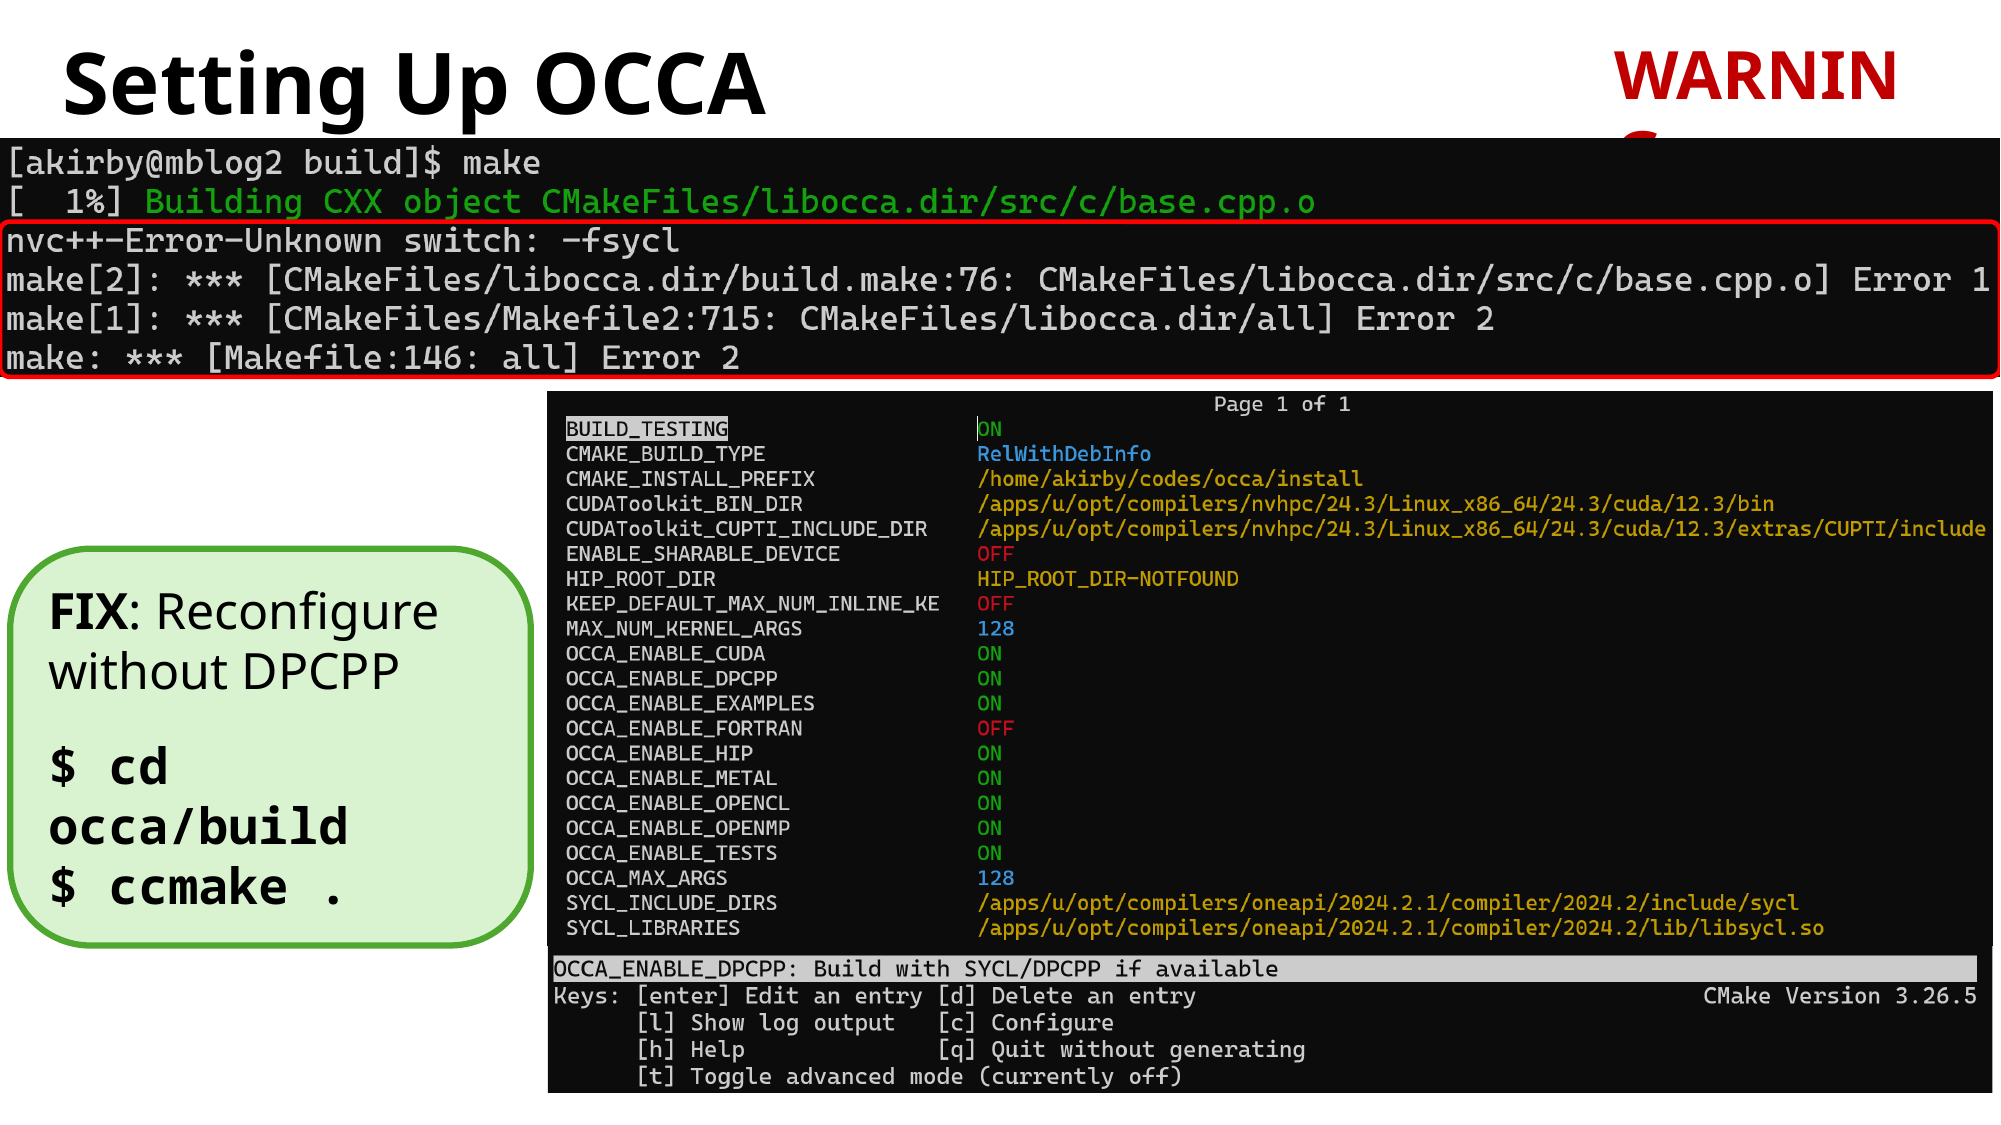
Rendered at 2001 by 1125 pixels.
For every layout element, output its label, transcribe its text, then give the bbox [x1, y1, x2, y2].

text_box WARNING [1599, 25, 1952, 137]
text_box FIX: Reconfigure without DPCPP $ cd occa/build $ ccmake . [8, 547, 533, 948]
picture [547, 391, 1993, 1093]
text_box Setting Up OCCA [47, 32, 1424, 137]
picture [0, 137, 2000, 378]
